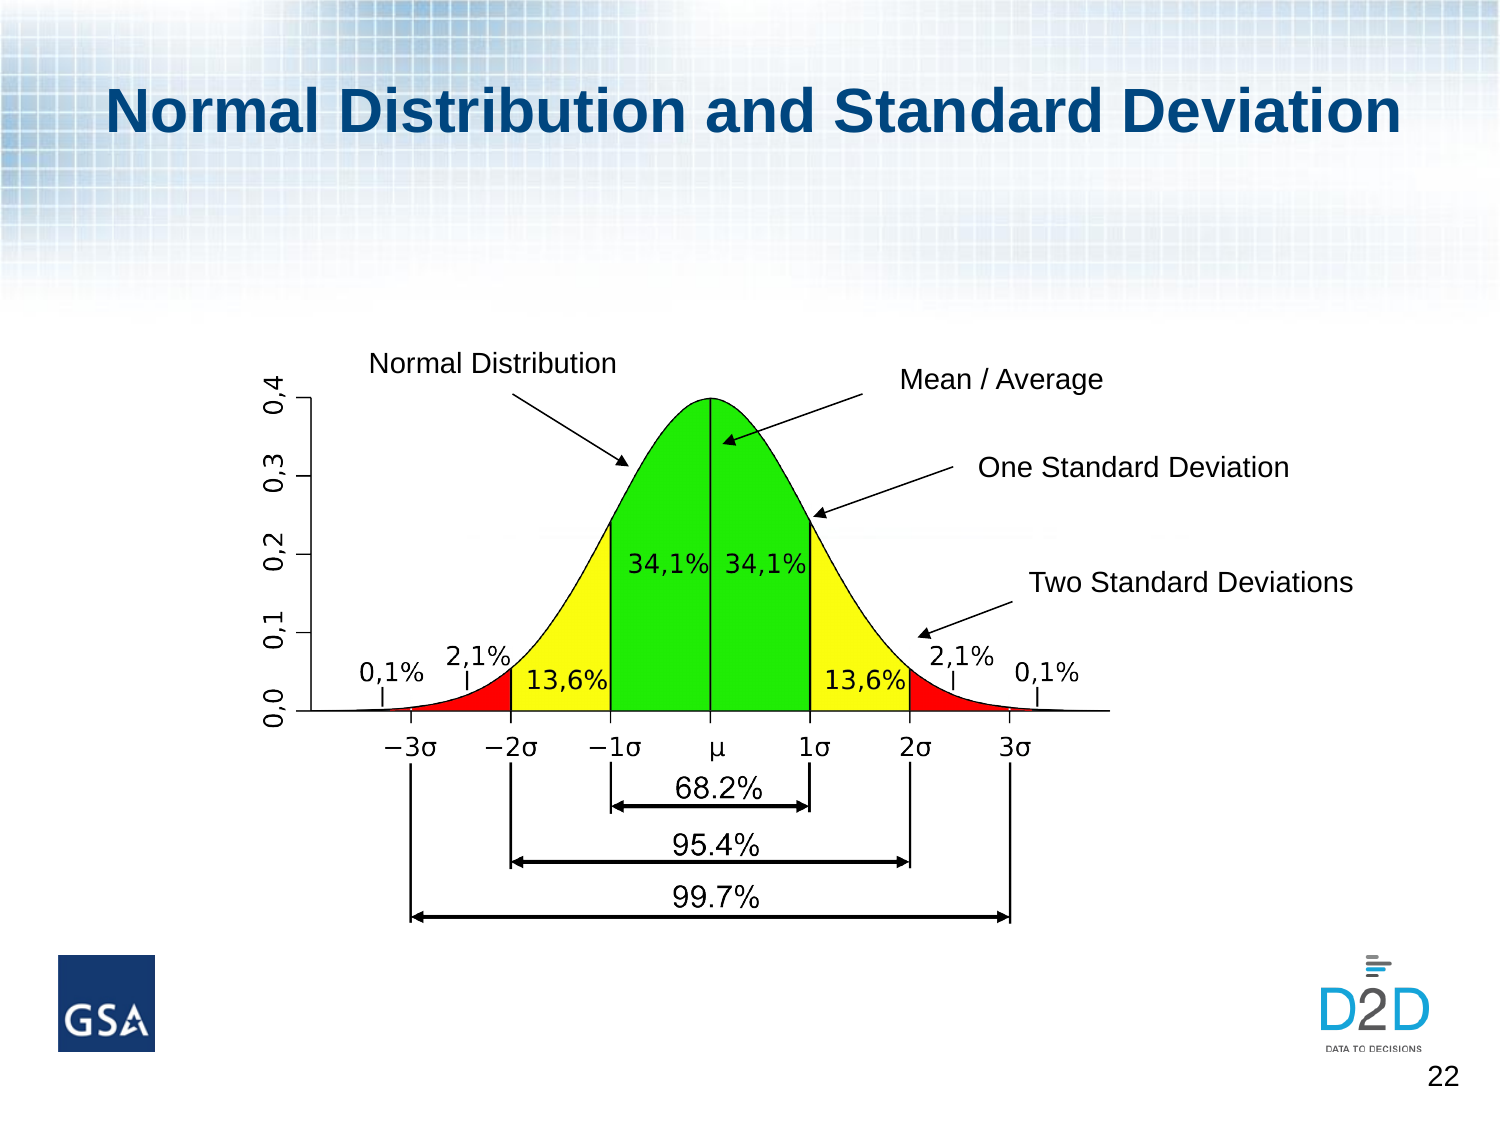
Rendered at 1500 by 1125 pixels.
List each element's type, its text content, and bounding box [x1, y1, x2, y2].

slide_number 22 [1412, 1012, 1500, 1100]
title Normal Distribution and Standard Deviation [79, 62, 1430, 238]
picture [0, 0, 1500, 539]
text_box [249, 337, 1372, 968]
picture [58, 955, 155, 1052]
picture [1310, 955, 1440, 1052]
